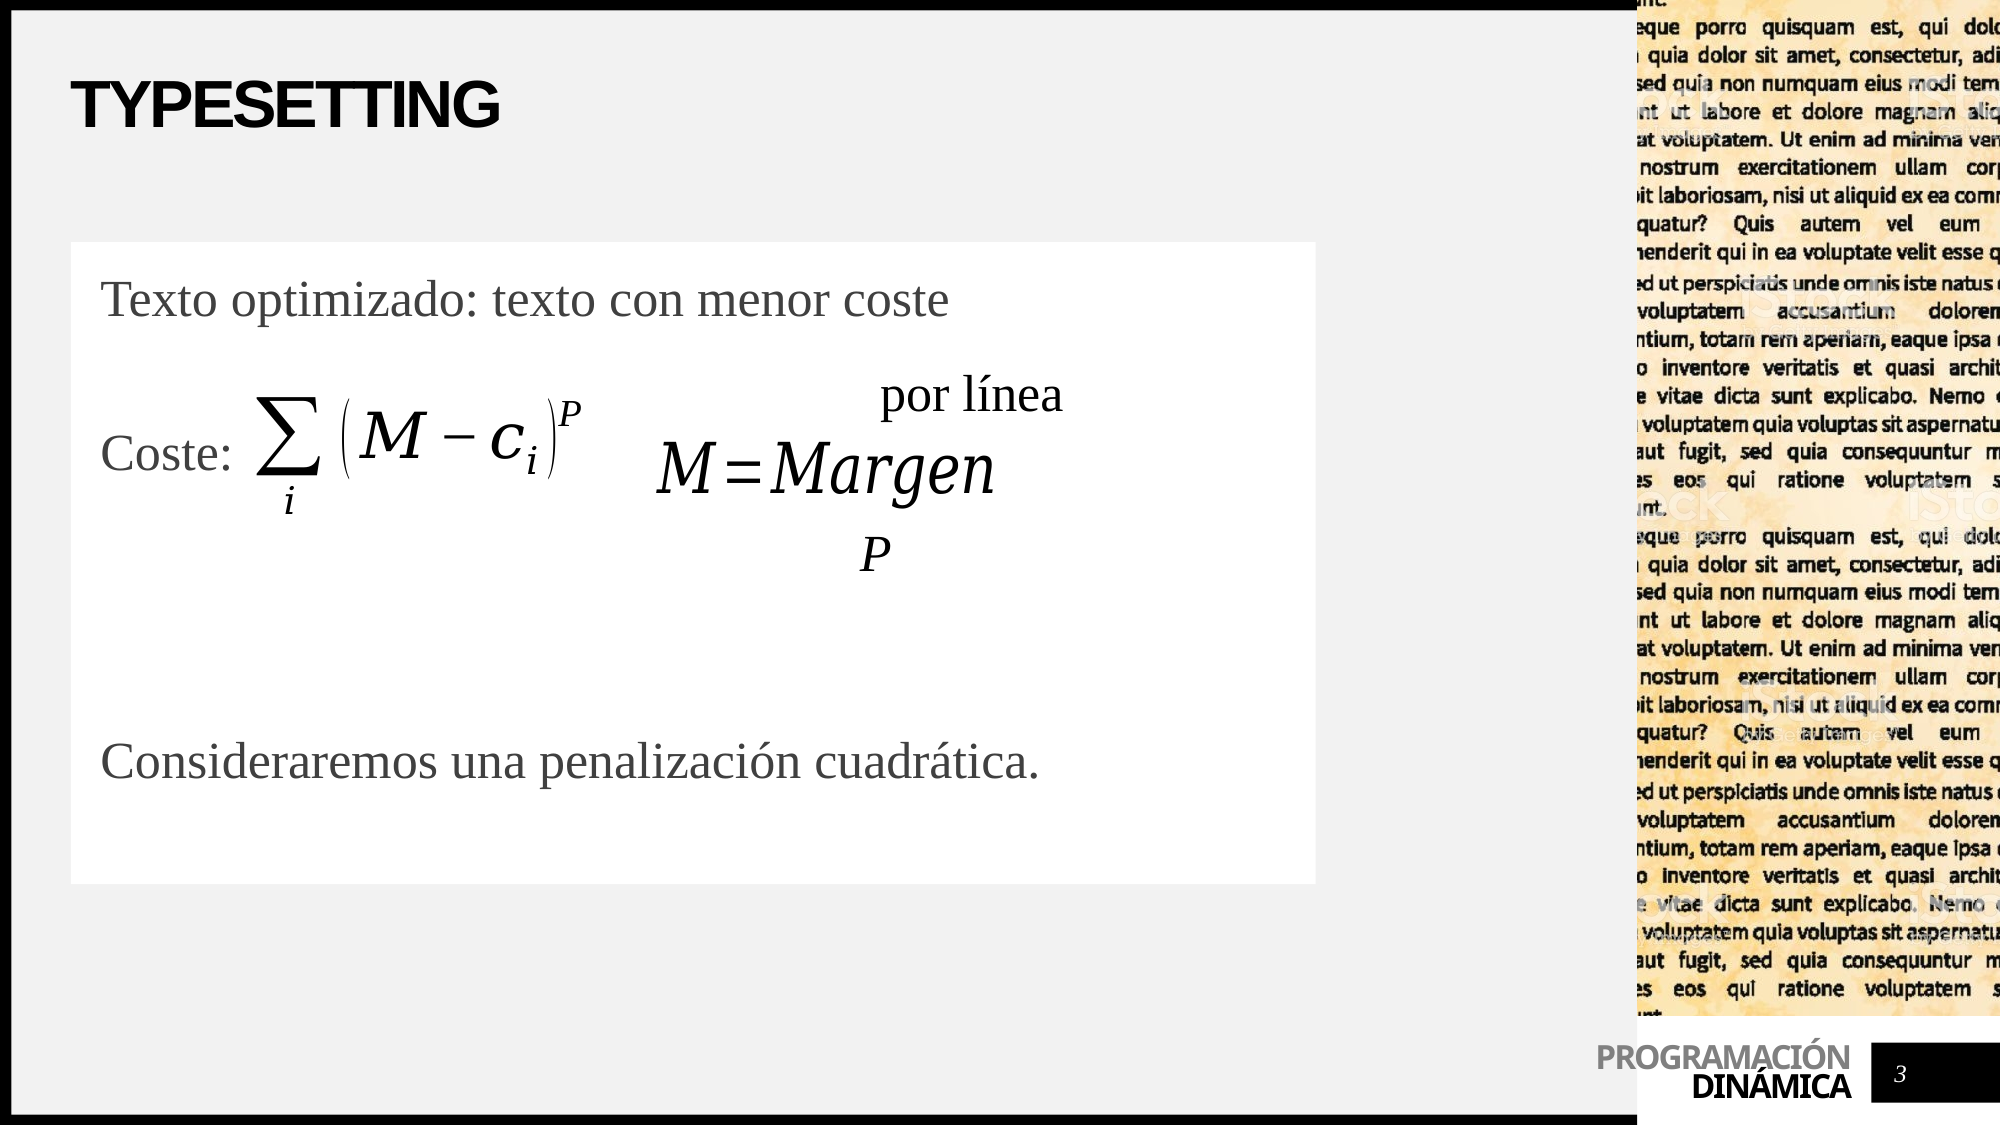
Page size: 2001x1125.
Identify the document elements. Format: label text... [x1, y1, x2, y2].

list Texto optimizado: texto con menor coste Coste: Consideraremos una penalización cuadrática. [70, 242, 1316, 885]
picture [1637, 0, 2000, 1016]
title TypeSetting [70, 70, 1569, 142]
slide_number 3 [1877, 1050, 1924, 1096]
